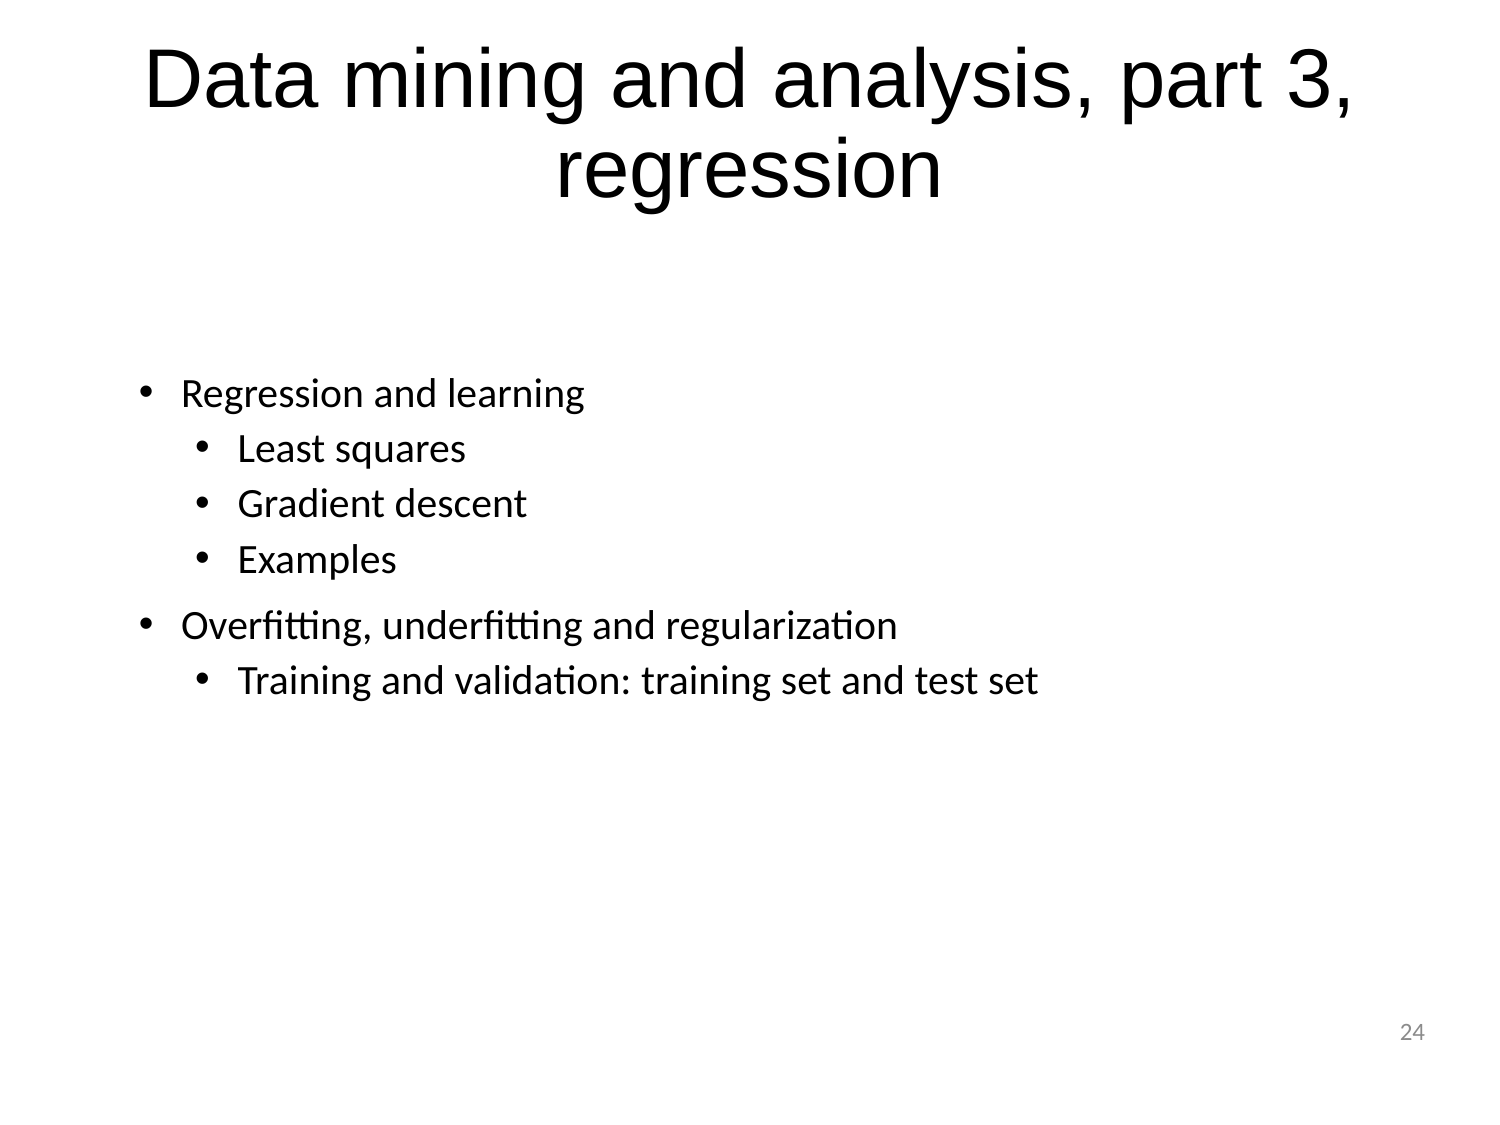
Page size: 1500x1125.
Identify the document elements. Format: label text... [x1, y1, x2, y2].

title Data mining and analysis, part 3, regression [54, 72, 1446, 180]
list Regression and learning Least squares Gradient descent Examples Overfitting, underfitting and regularization Training and validation: training set and test set [123, 363, 1441, 816]
slide_number 24 [1177, 1007, 1441, 1053]
text_box [431, 474, 462, 525]
